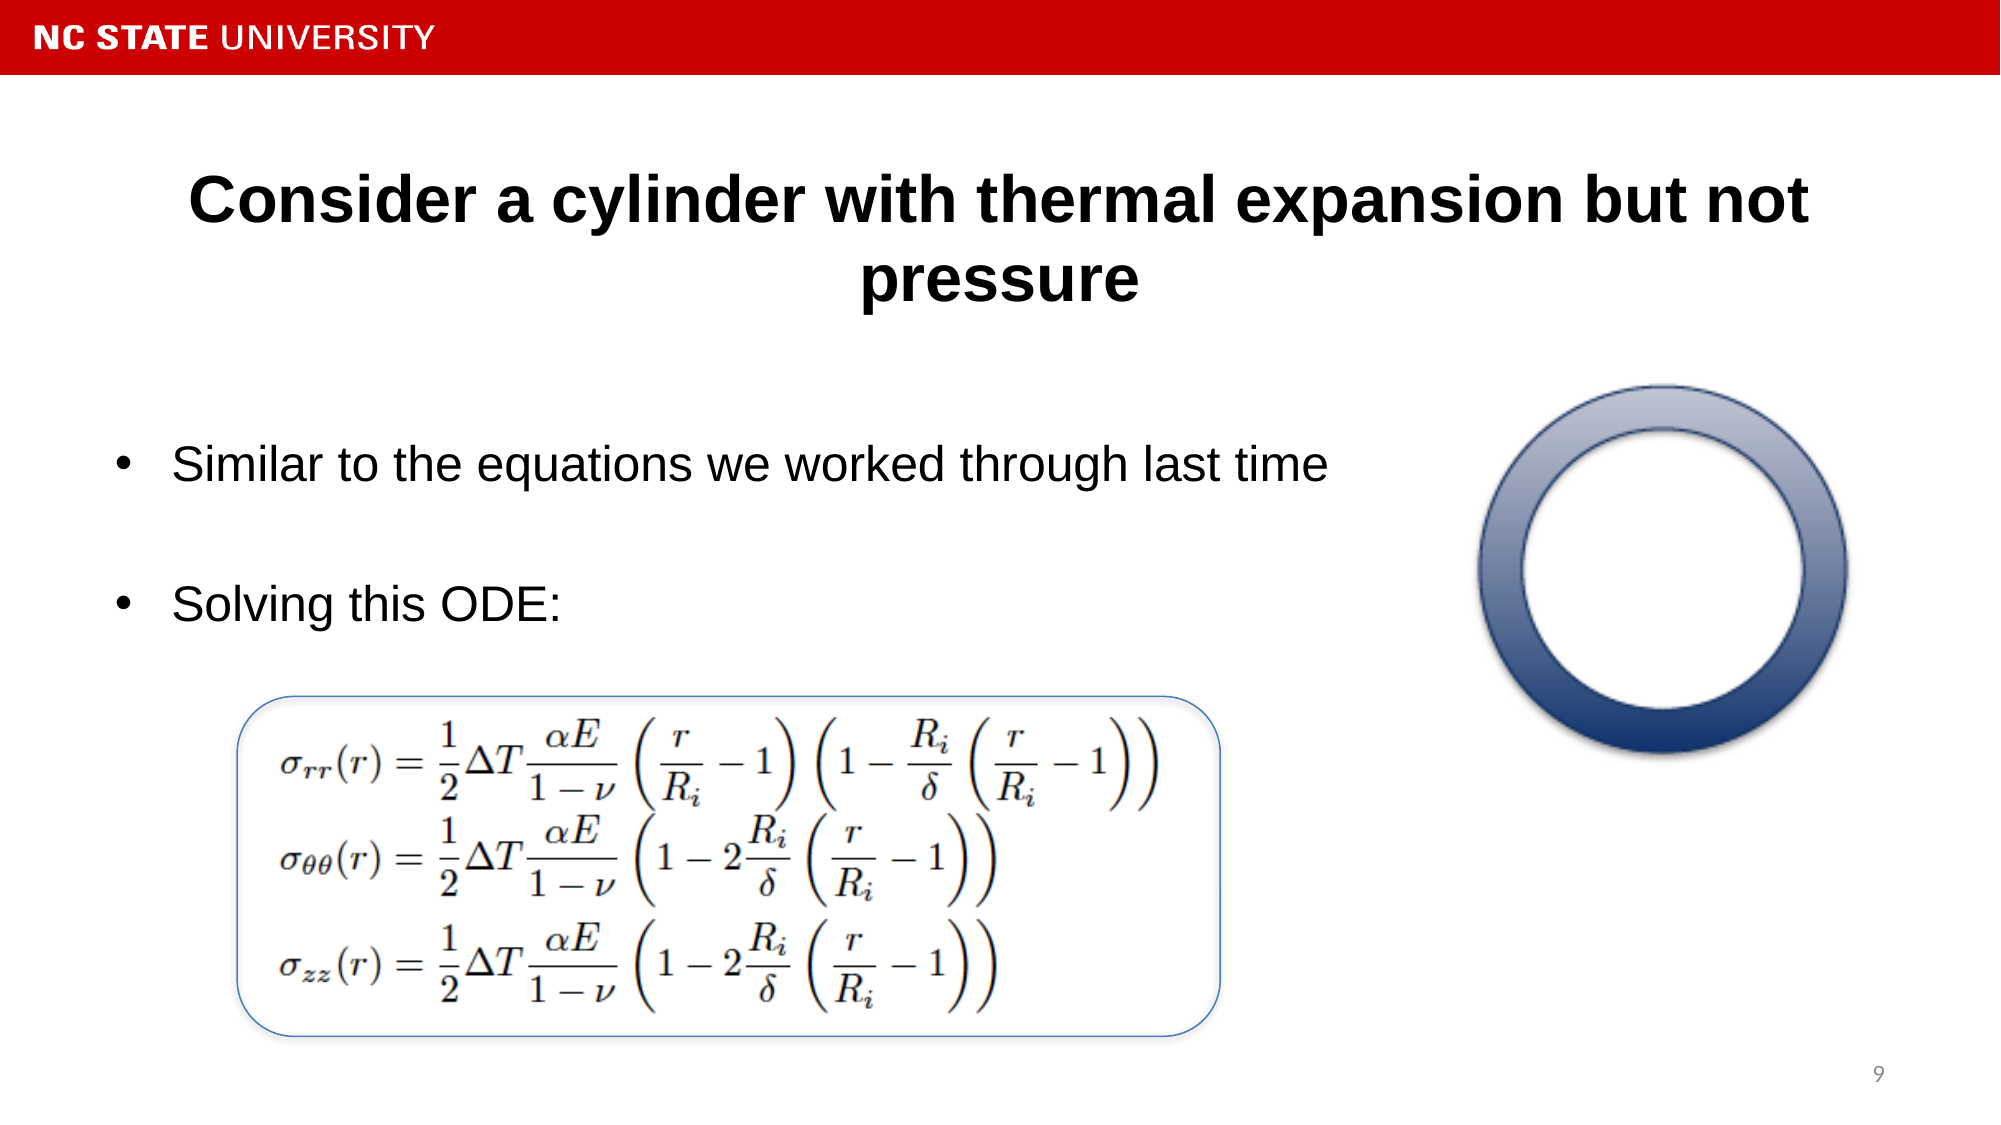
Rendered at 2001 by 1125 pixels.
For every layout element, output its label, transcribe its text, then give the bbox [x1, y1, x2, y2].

slide_number 9 [1433, 1042, 1900, 1103]
title Consider a cylinder with thermal expansion but not pressure [99, 147, 1900, 323]
picture [269, 696, 1178, 1037]
text_box [236, 704, 264, 1029]
picture [1463, 354, 1857, 773]
picture [0, 0, 2000, 75]
text_box [1181, 698, 1222, 1035]
